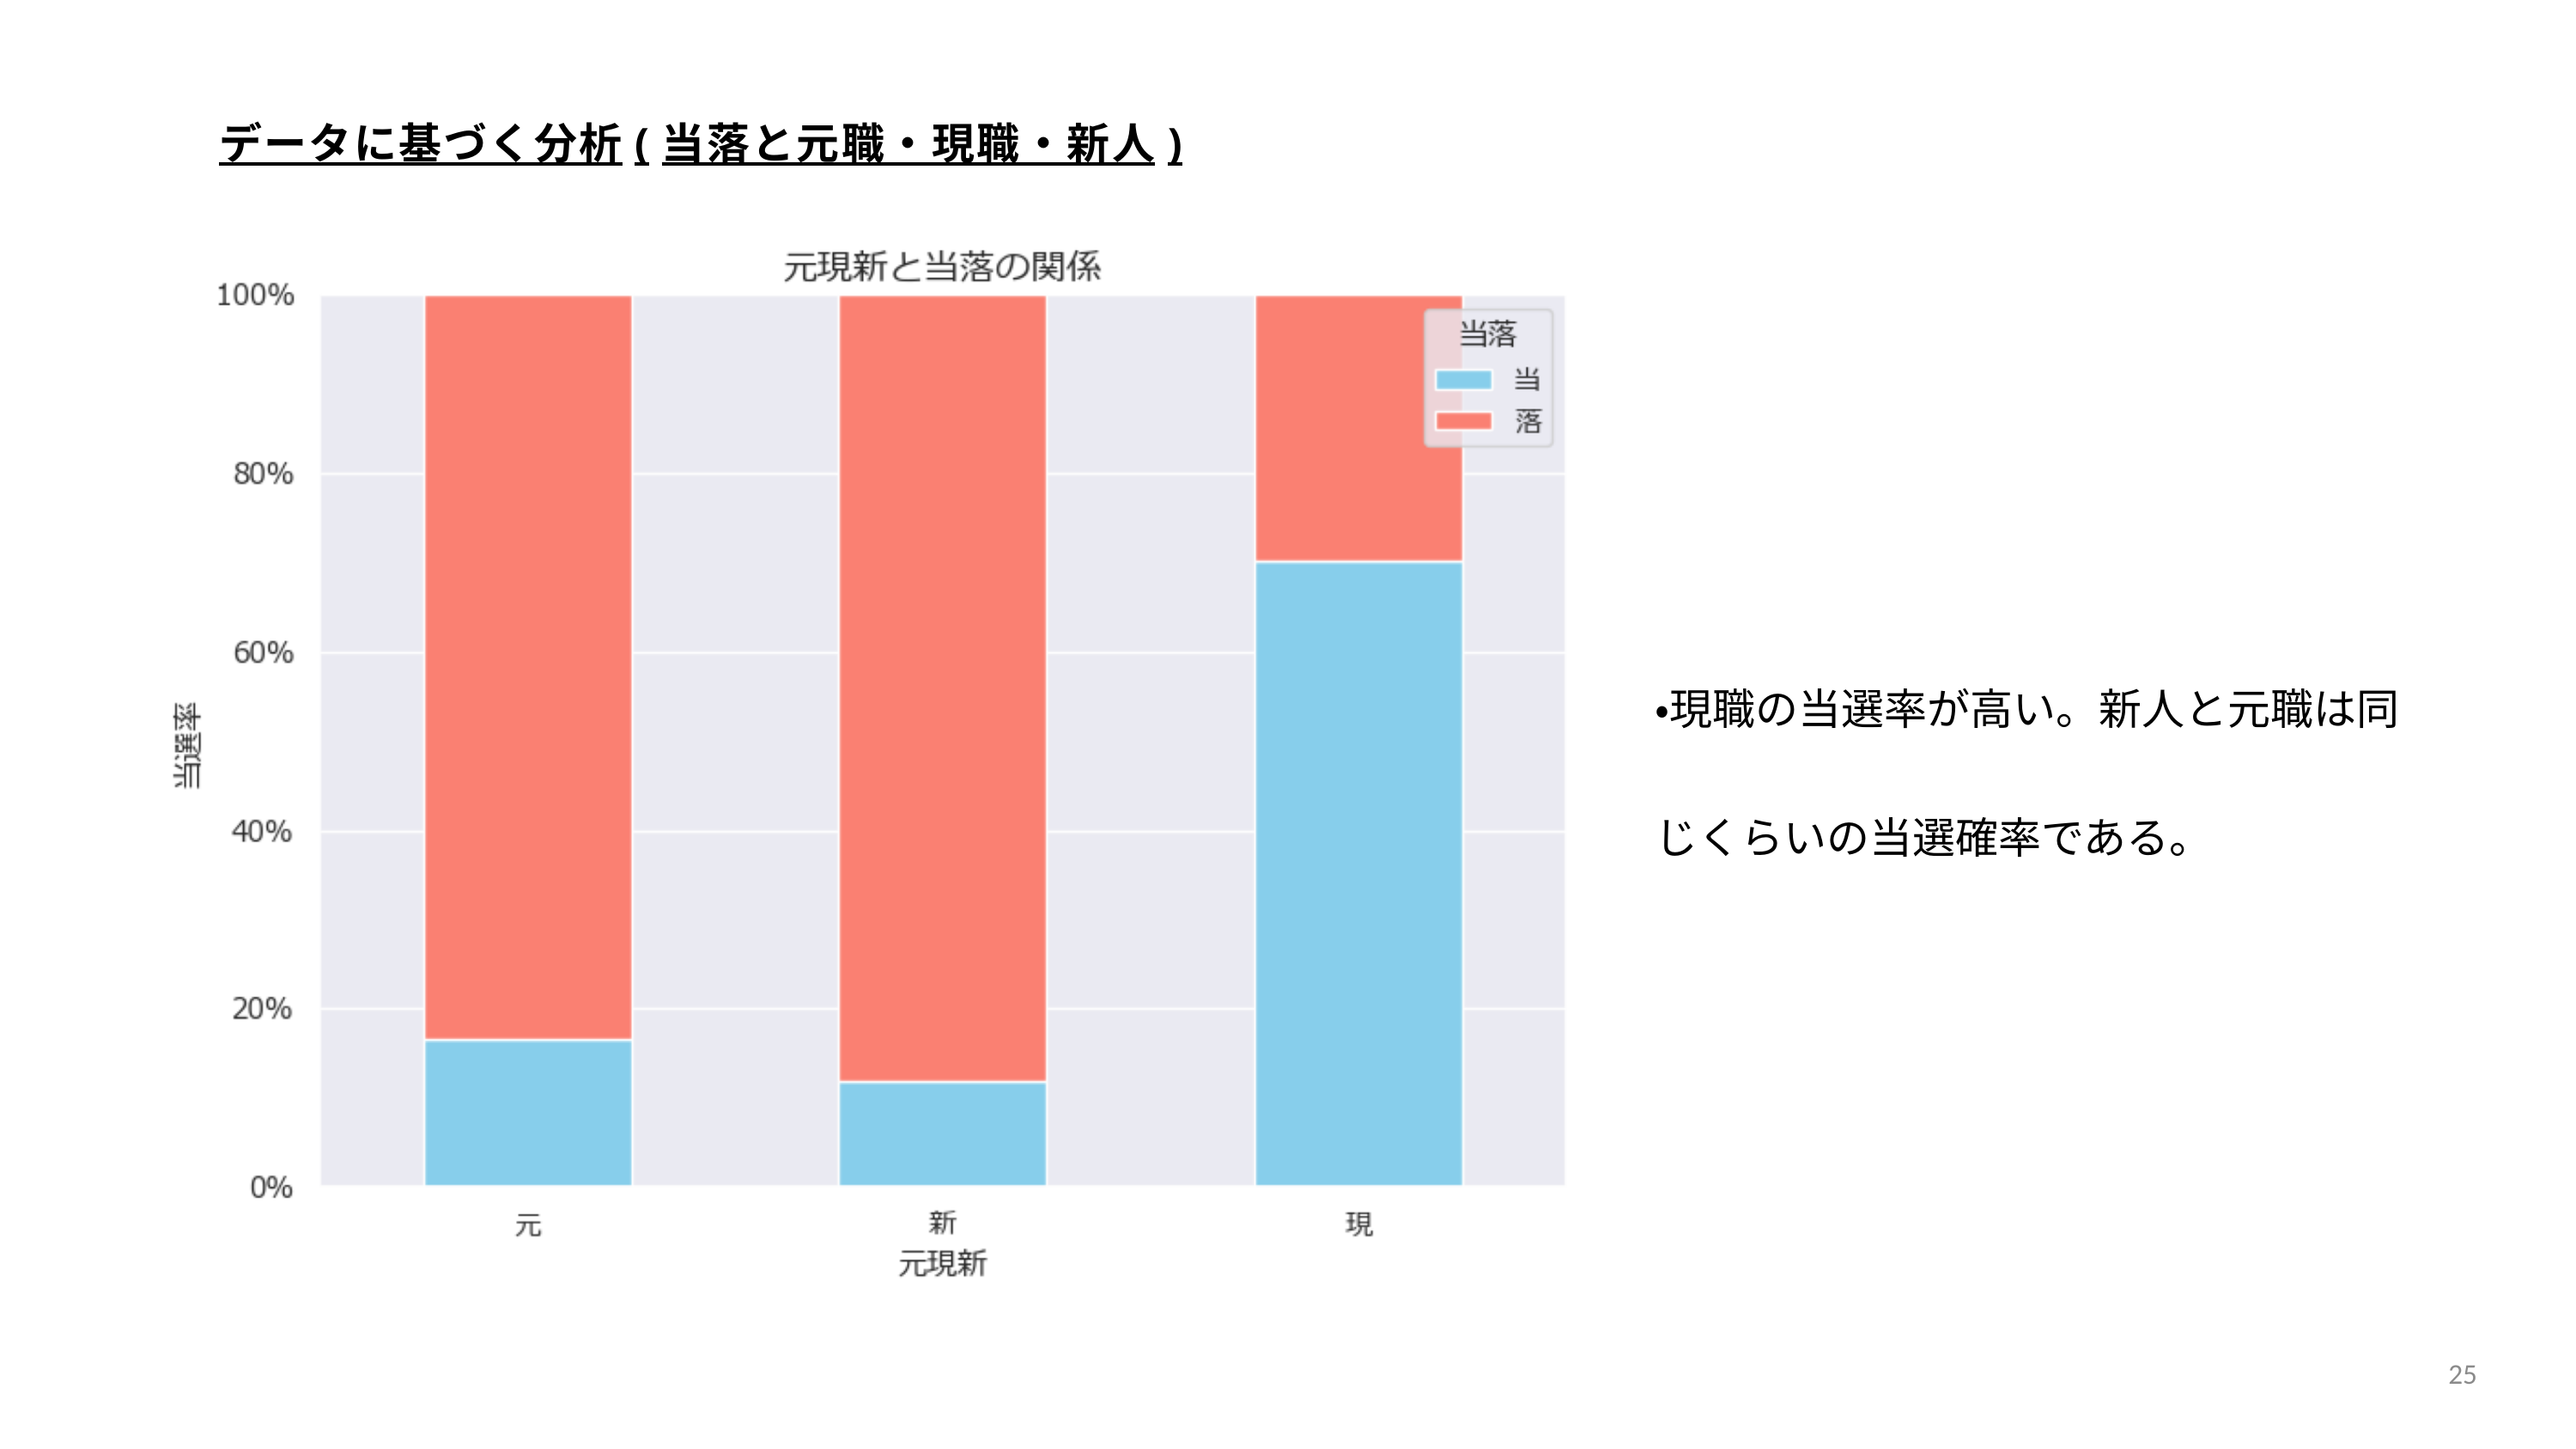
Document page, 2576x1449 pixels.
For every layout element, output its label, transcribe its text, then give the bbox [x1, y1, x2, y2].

picture [139, 219, 1600, 1315]
text_box ・現職の当選率が高い。新人と元職は同じくらいの当選確率である。 [1642, 598, 2437, 870]
text_box データに基づく分析(当落と元職・現職・新人) [218, 99, 1713, 168]
slide_number 25 [2190, 1346, 2490, 1398]
